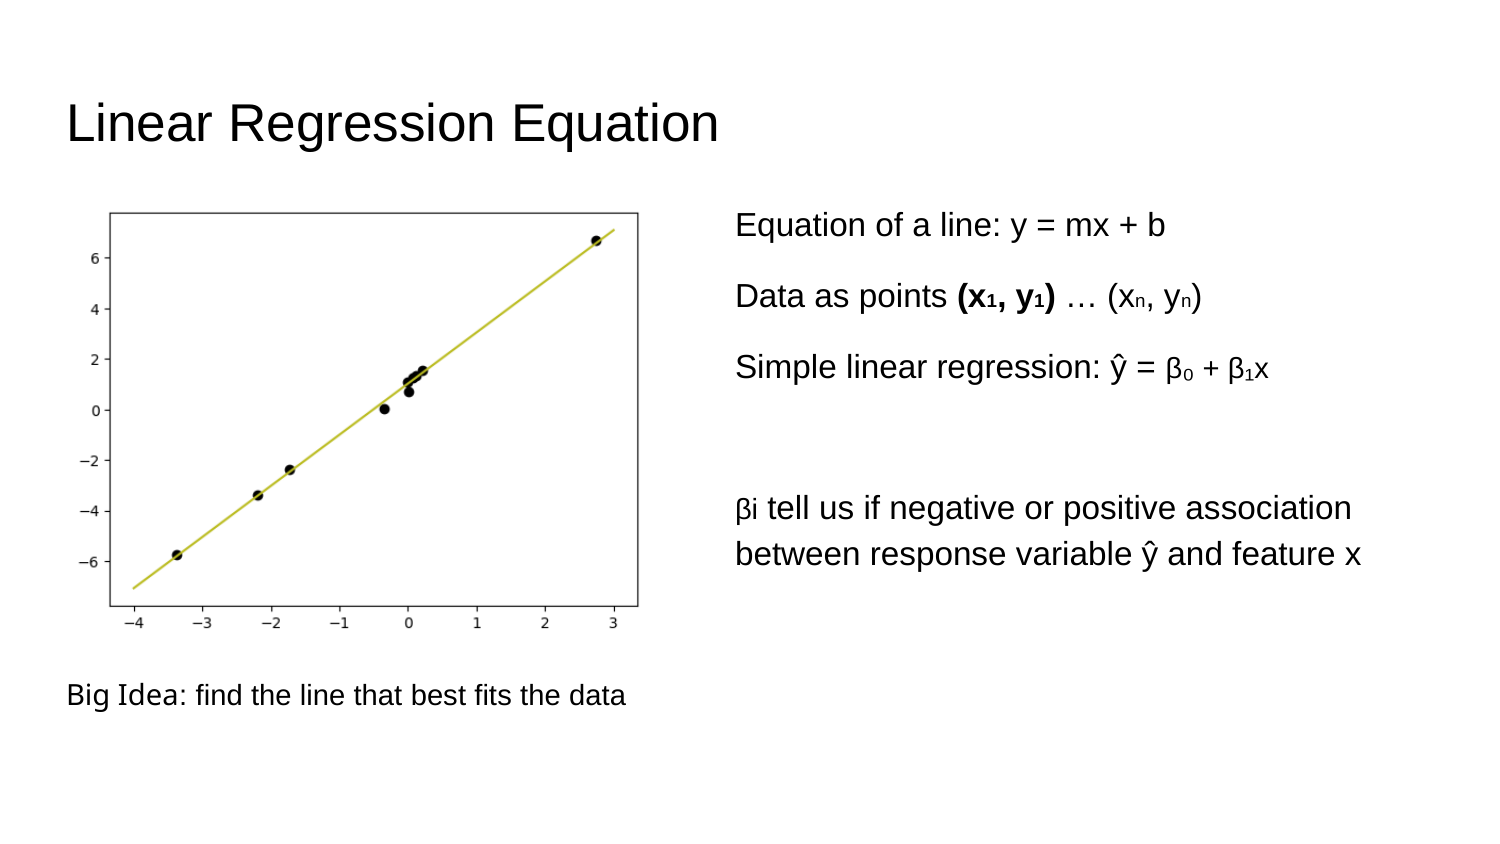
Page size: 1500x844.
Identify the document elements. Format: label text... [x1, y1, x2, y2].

list Equation of a line: y = mx + b Data as points (x1, y1) … (xn, yn) Simple linear regression: ŷ = β₀ + β₁x βi tell us if negative or positive association between response variable ŷ and feature x [719, 182, 1500, 743]
list Big Idea: find the line that best fits the data [51, 655, 708, 750]
title Linear Regression Equation [51, 72, 1449, 167]
picture [67, 202, 648, 642]
